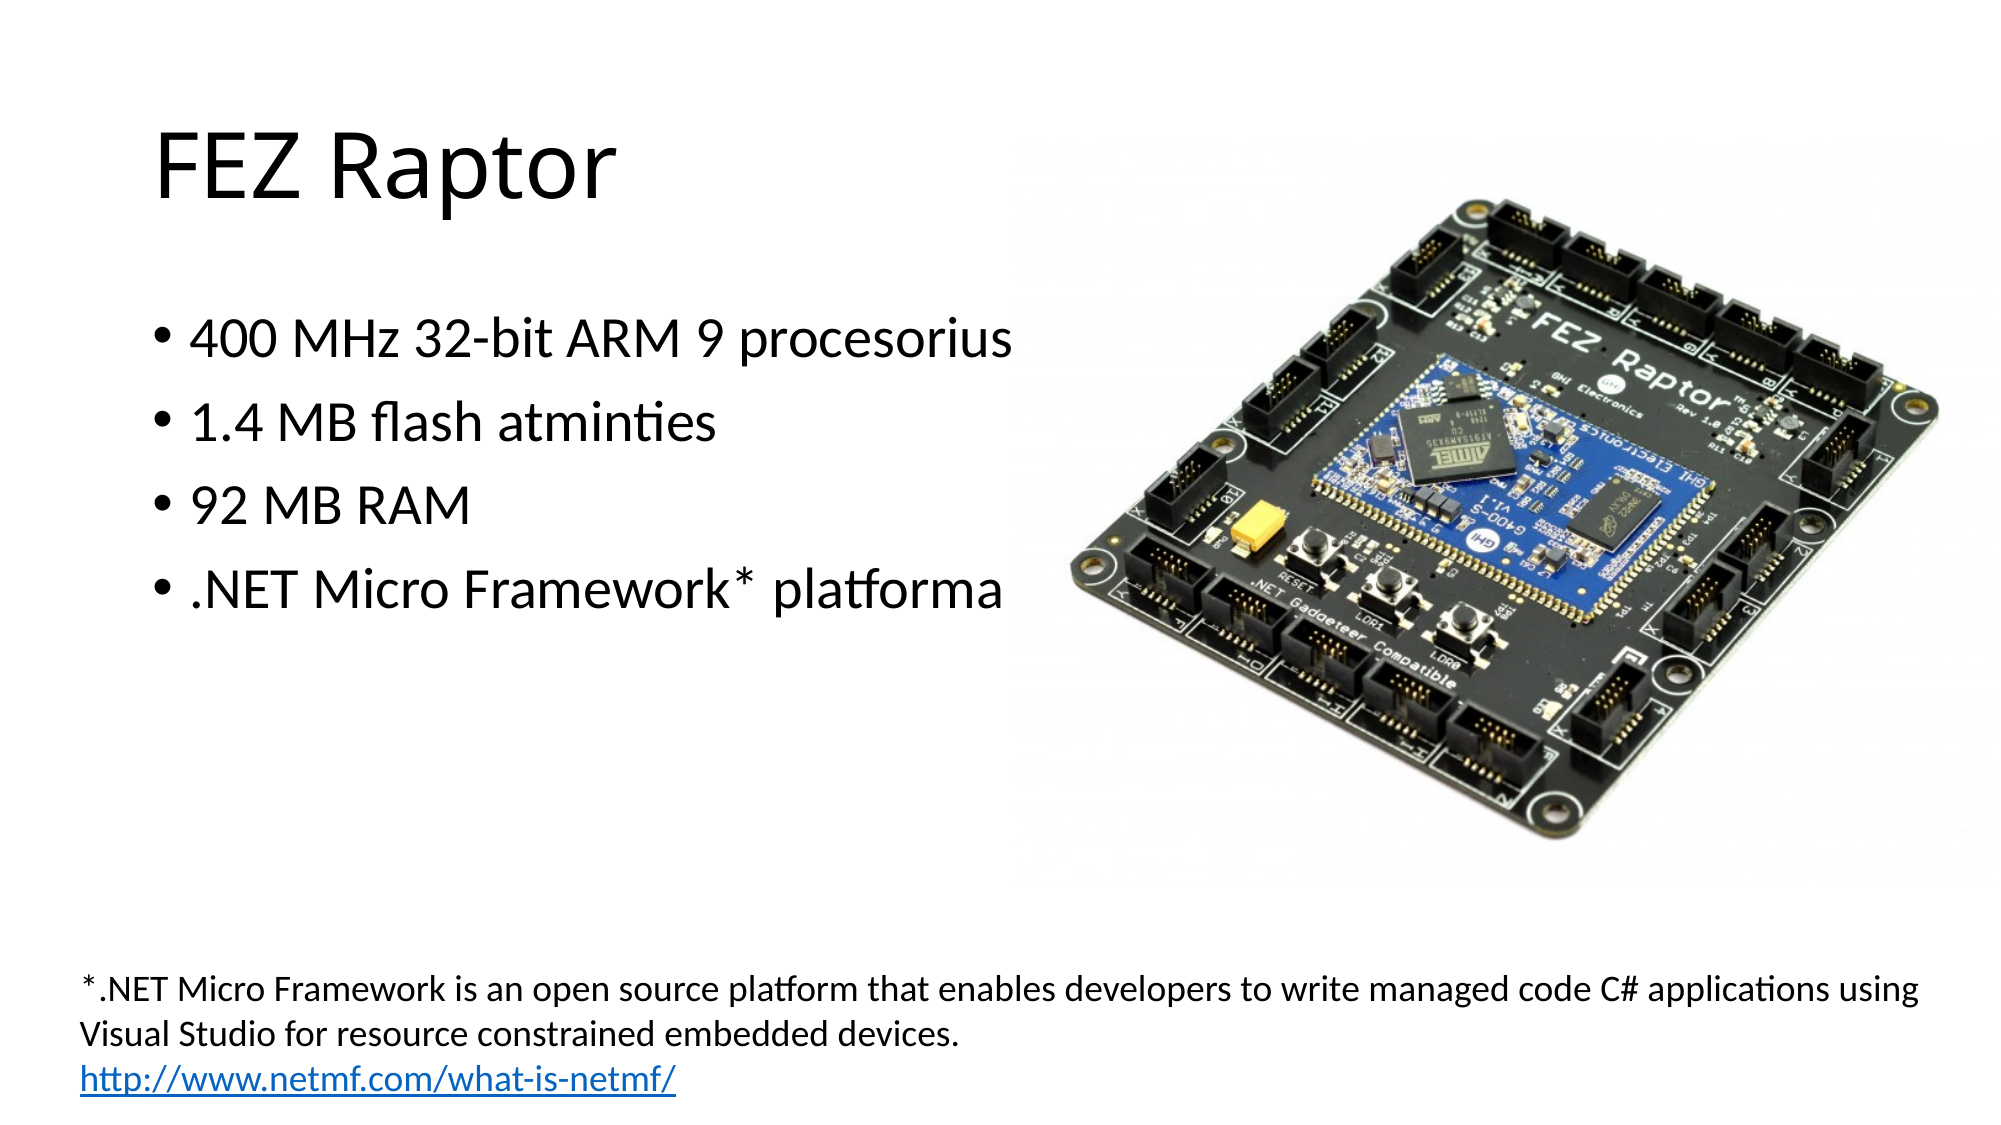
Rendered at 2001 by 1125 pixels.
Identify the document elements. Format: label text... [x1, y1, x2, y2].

list 400 MHz 32-bit ARM 9 procesorius 1.4 MB flash atminties 92 MB RAM .NET Micro Framework* platforma [137, 299, 1863, 956]
text_box *.NET Micro Framework is an open source platform that enables developers to write managed code C# applications using Visual Studio for resource constrained embedded devices. http://www.netmf.com/what-is-netmf/ [64, 956, 1981, 1107]
picture [1014, 139, 2000, 888]
title FEZ Raptor [137, 59, 1863, 278]
